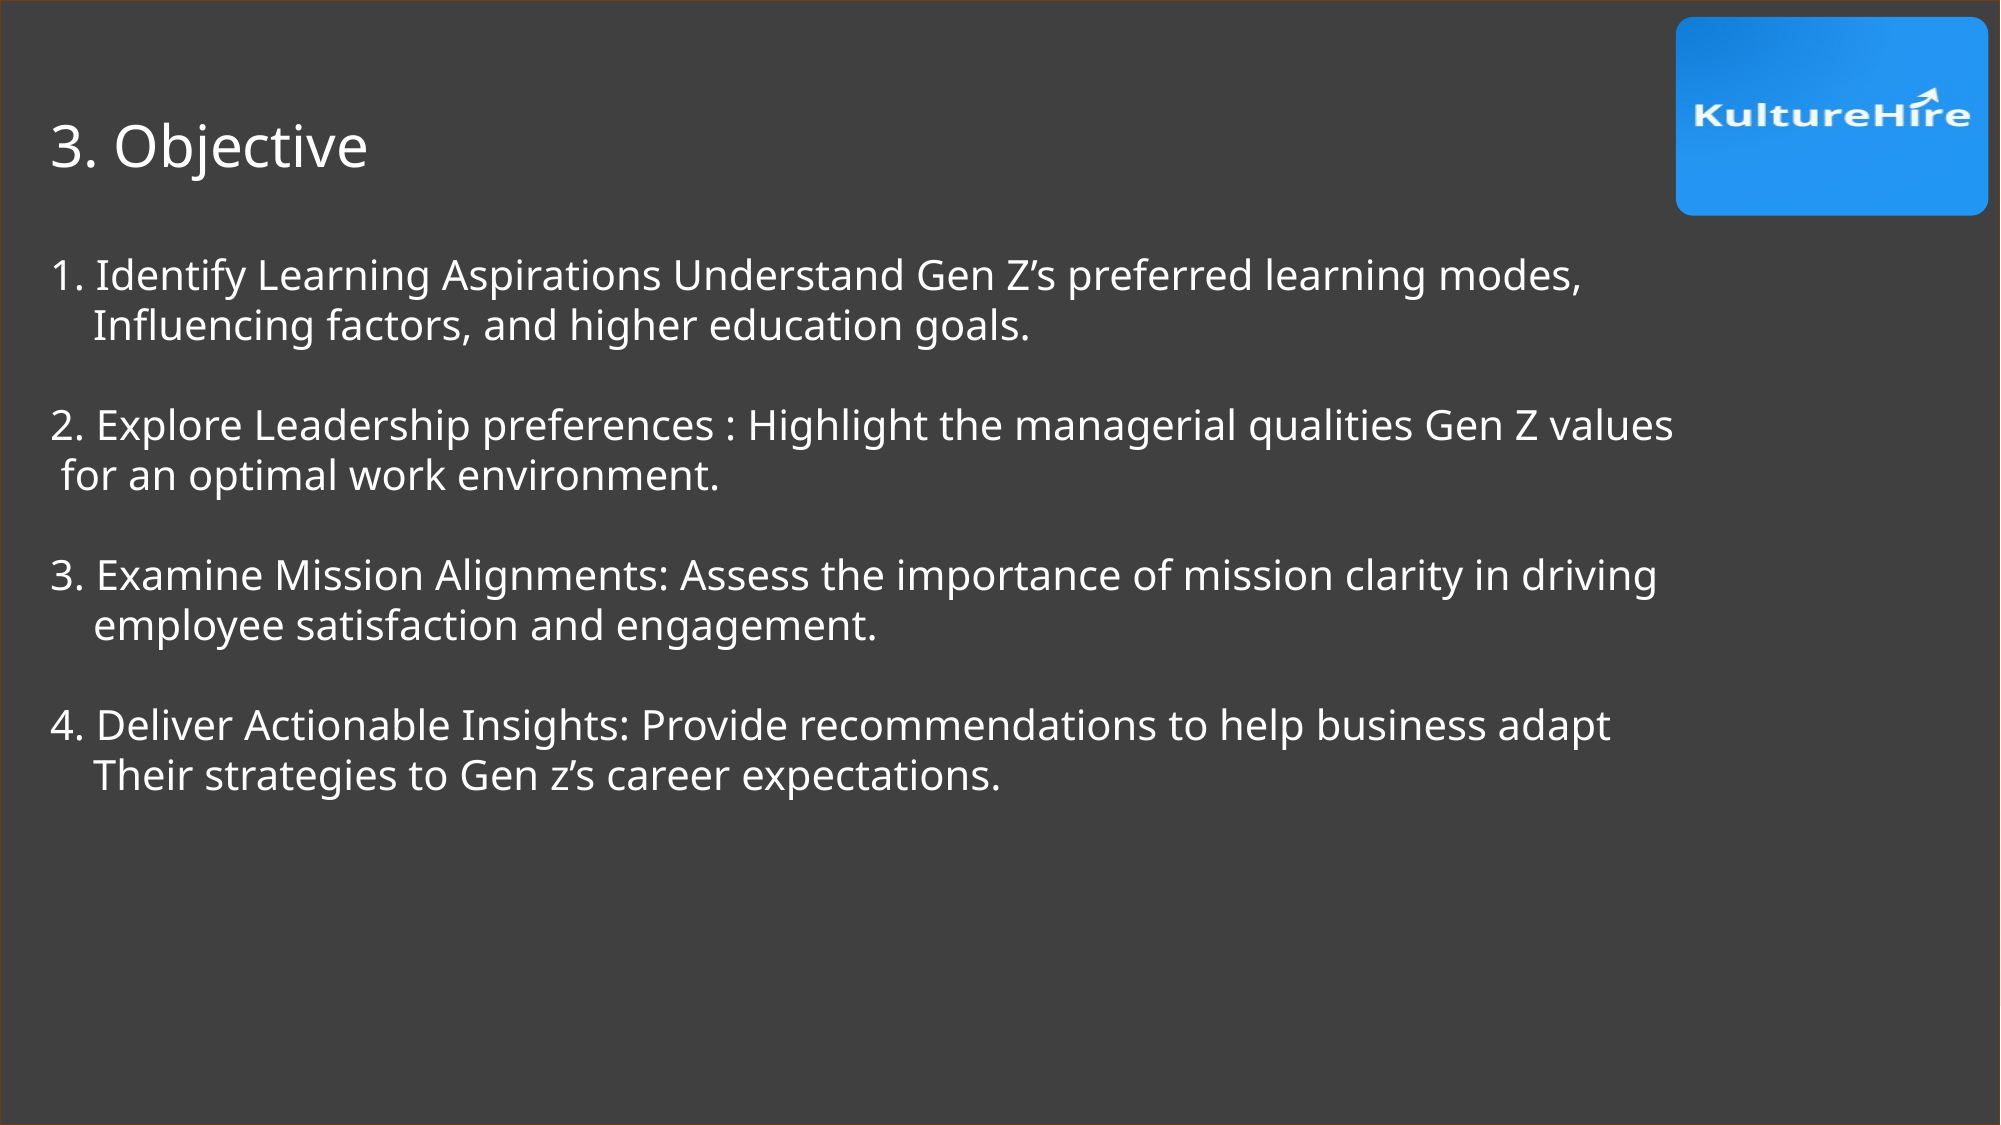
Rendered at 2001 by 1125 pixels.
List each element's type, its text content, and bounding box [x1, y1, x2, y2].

picture [1675, 16, 1989, 216]
text_box 3. Objective 1. Identify Learning Aspirations Understand Gen Z’s preferred learning modes, Influencing factors, and higher education goals. 2. Explore Leadership preferences : Highlight the managerial qualities Gen Z values for an optimal work environment. 3. Examine Mission Alignments: Assess the importance of mission clarity in driving employee satisfaction and engagement. 4. Deliver Actionable Insights: Provide recommendations to help business adapt Their strategies to Gen z’s career expectations. [35, 101, 1711, 857]
text_box [0, 0, 2000, 1125]
